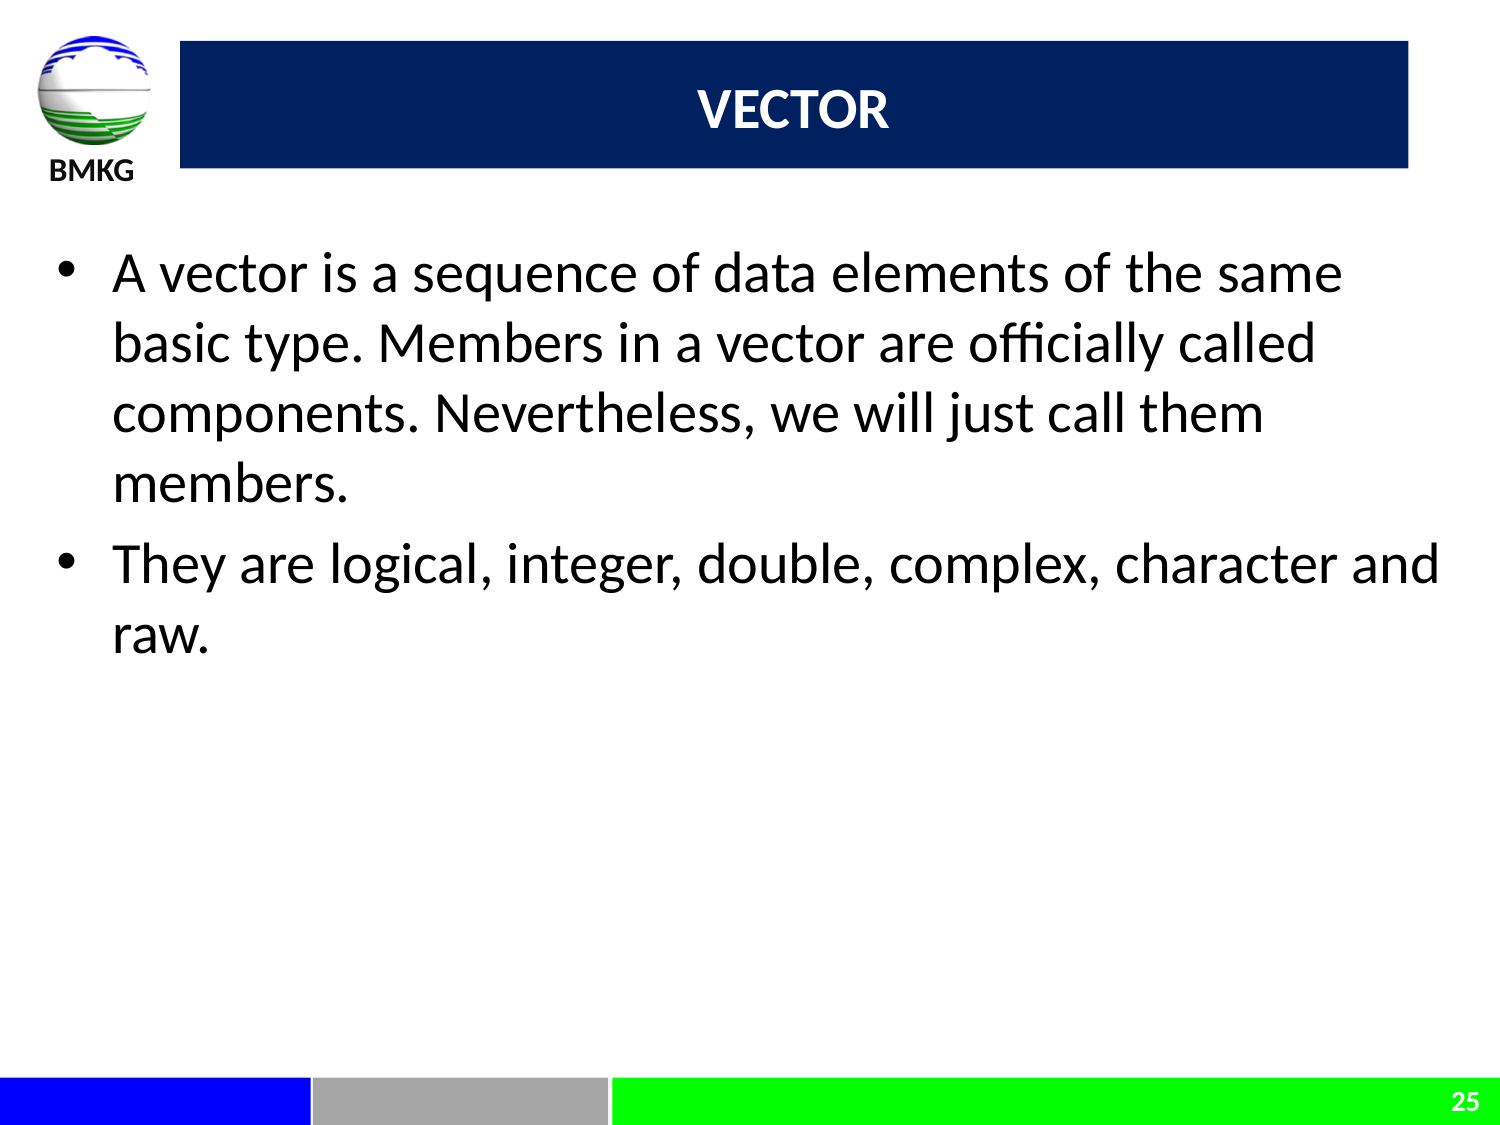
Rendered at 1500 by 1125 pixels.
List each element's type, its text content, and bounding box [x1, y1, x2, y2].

title Vector [180, 40, 1409, 169]
list A vector is a sequence of data elements of the same basic type. Members in a vector are officially called components. Nevertheless, we will just call them members. They are logical, integer, double, complex, character and raw. [41, 226, 1459, 1047]
picture [37, 36, 151, 145]
